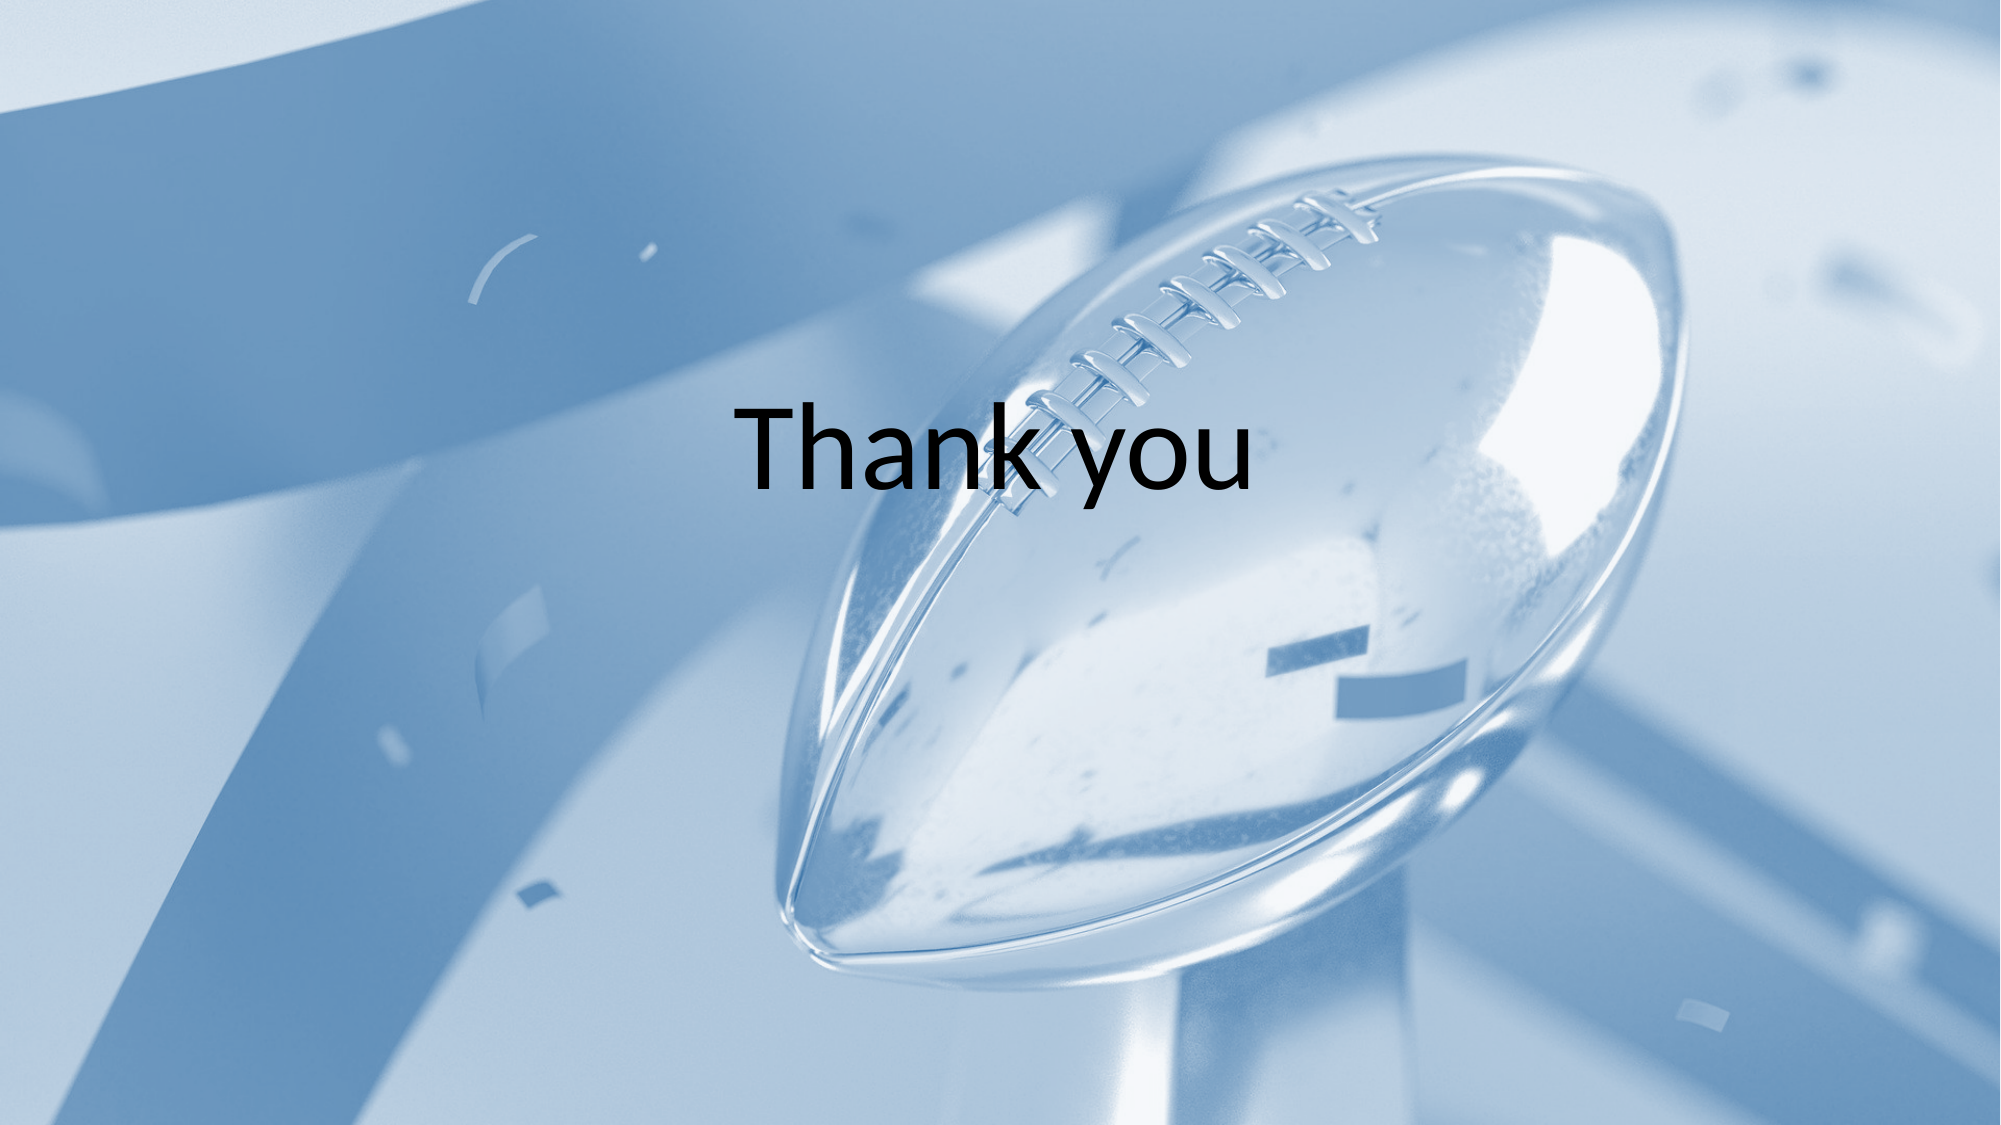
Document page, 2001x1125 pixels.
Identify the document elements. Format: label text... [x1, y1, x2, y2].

list Thank you [511, 374, 1298, 589]
